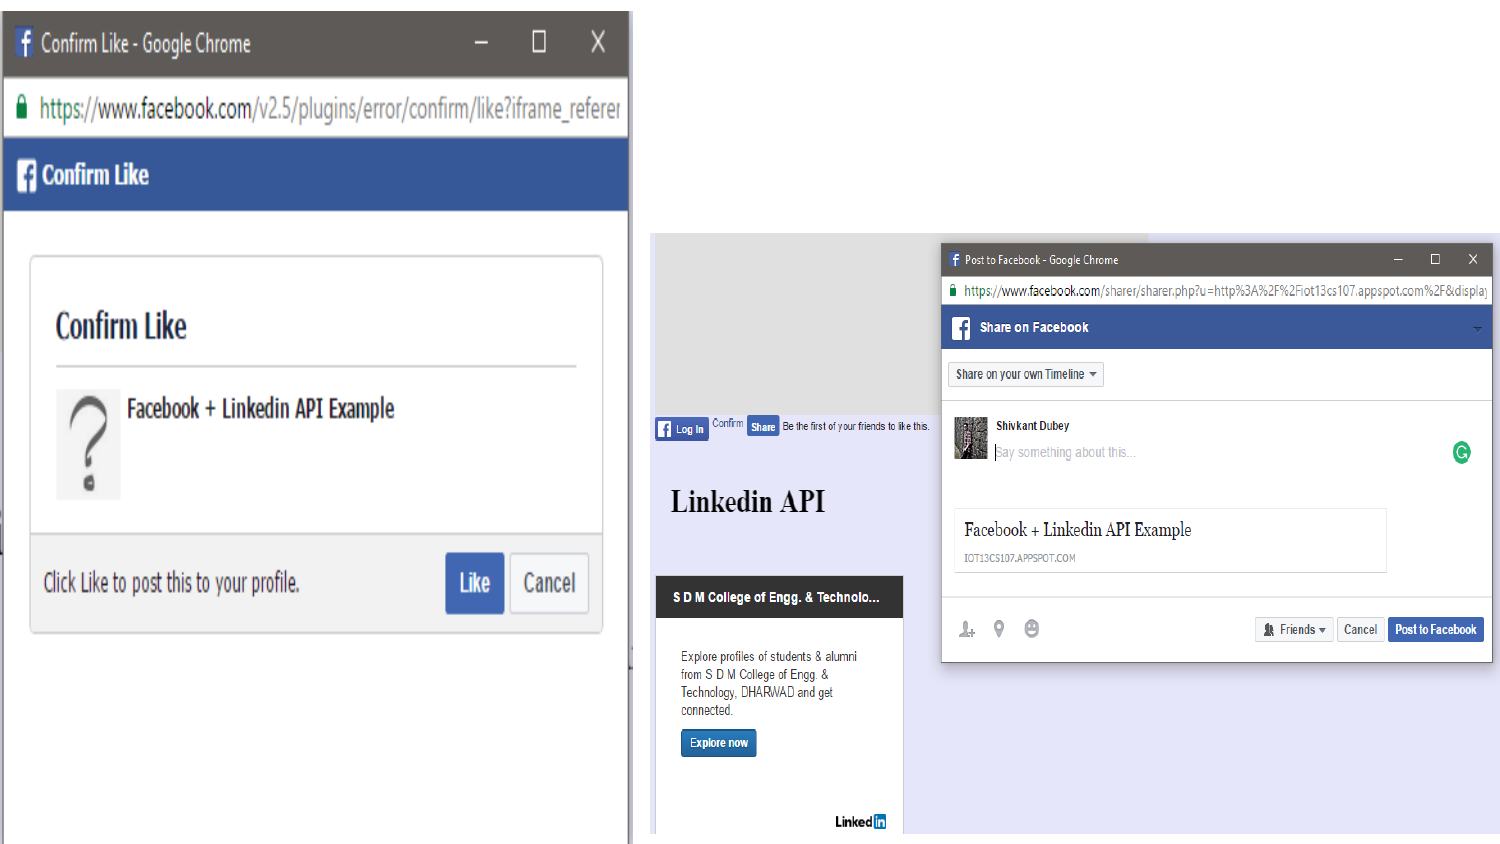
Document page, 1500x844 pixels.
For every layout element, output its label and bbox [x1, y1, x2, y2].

picture [650, 232, 1500, 835]
picture [0, 11, 633, 844]
